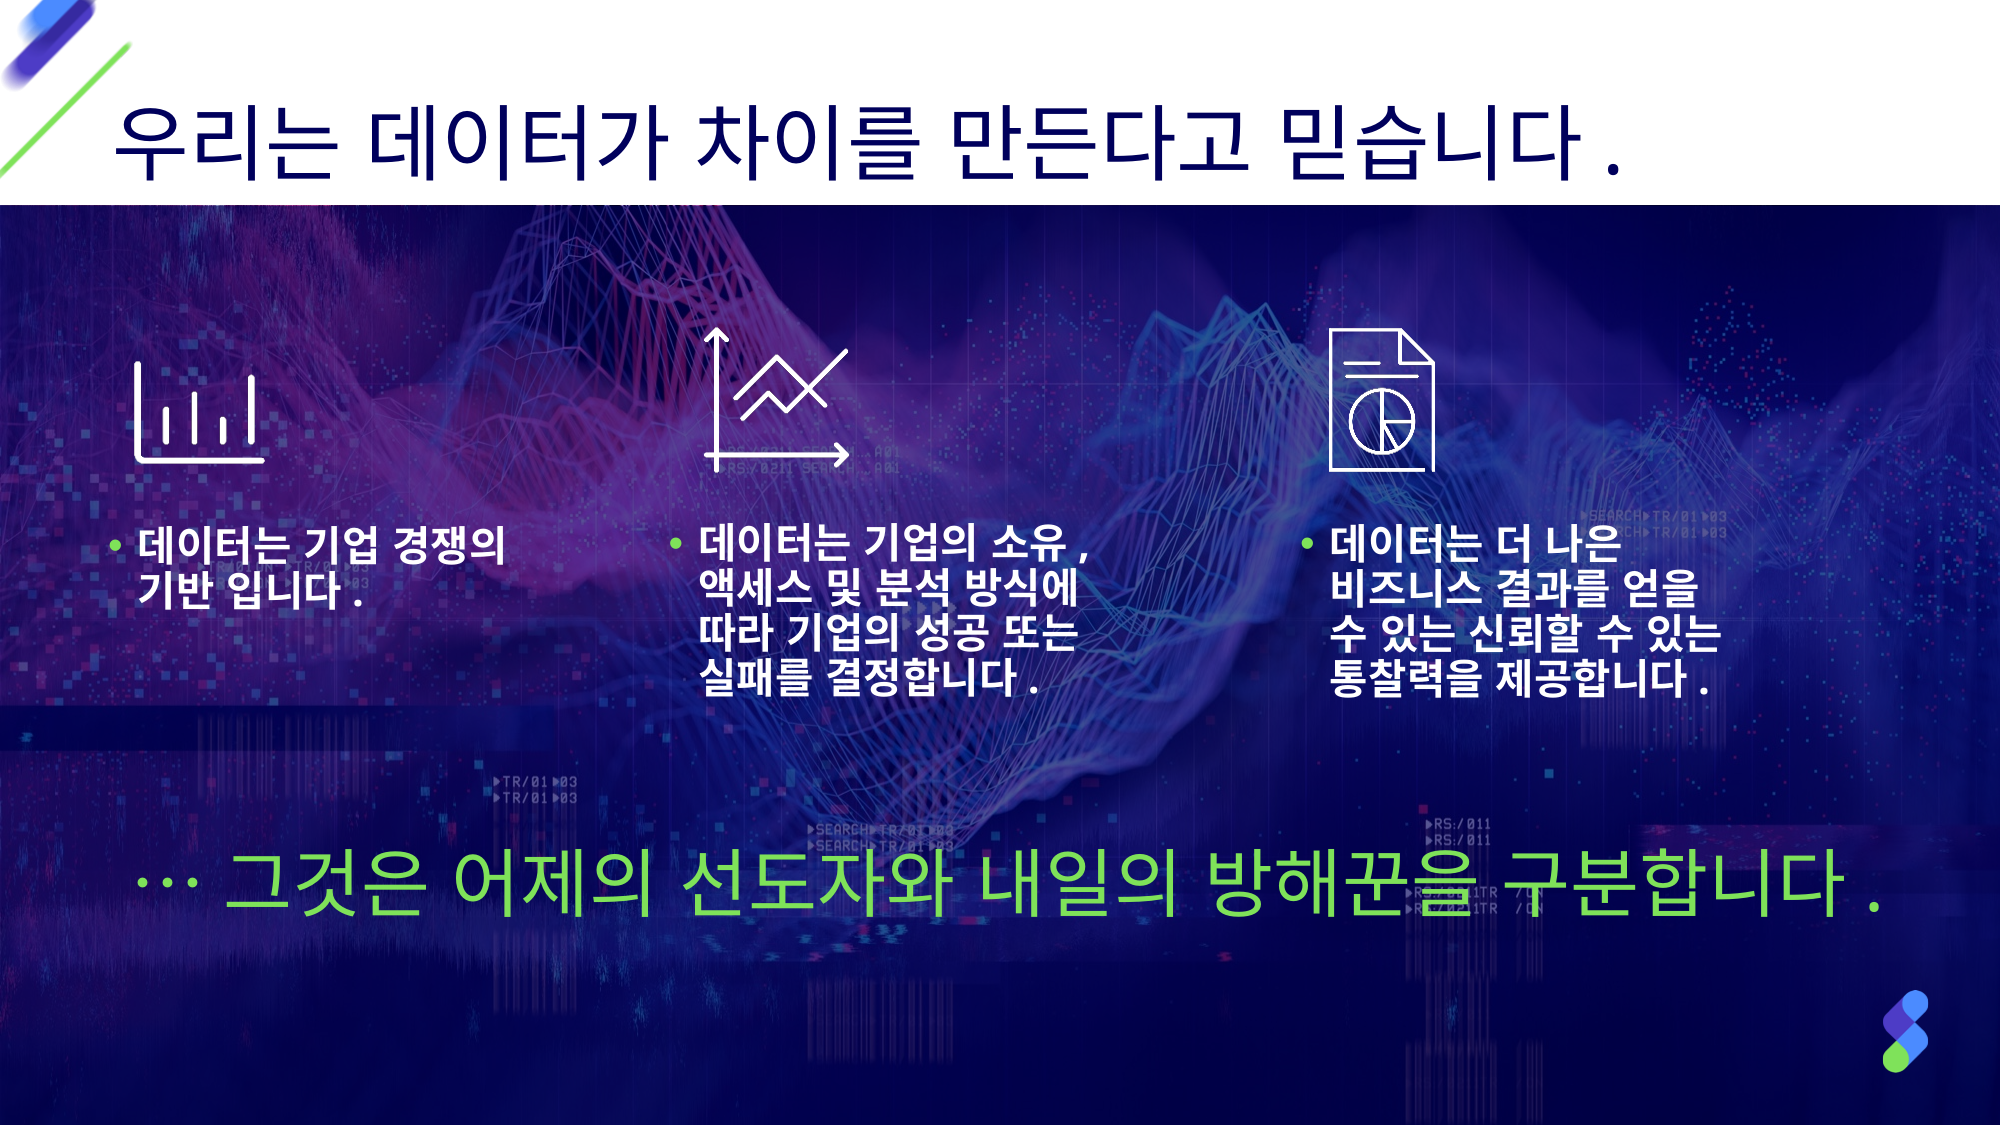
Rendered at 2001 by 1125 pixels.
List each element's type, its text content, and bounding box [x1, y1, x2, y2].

picture [0, 205, 2000, 1125]
picture [0, 0, 203, 203]
title 우리는 데이터가 차이를 만든다고 믿습니다. [97, 95, 1883, 205]
